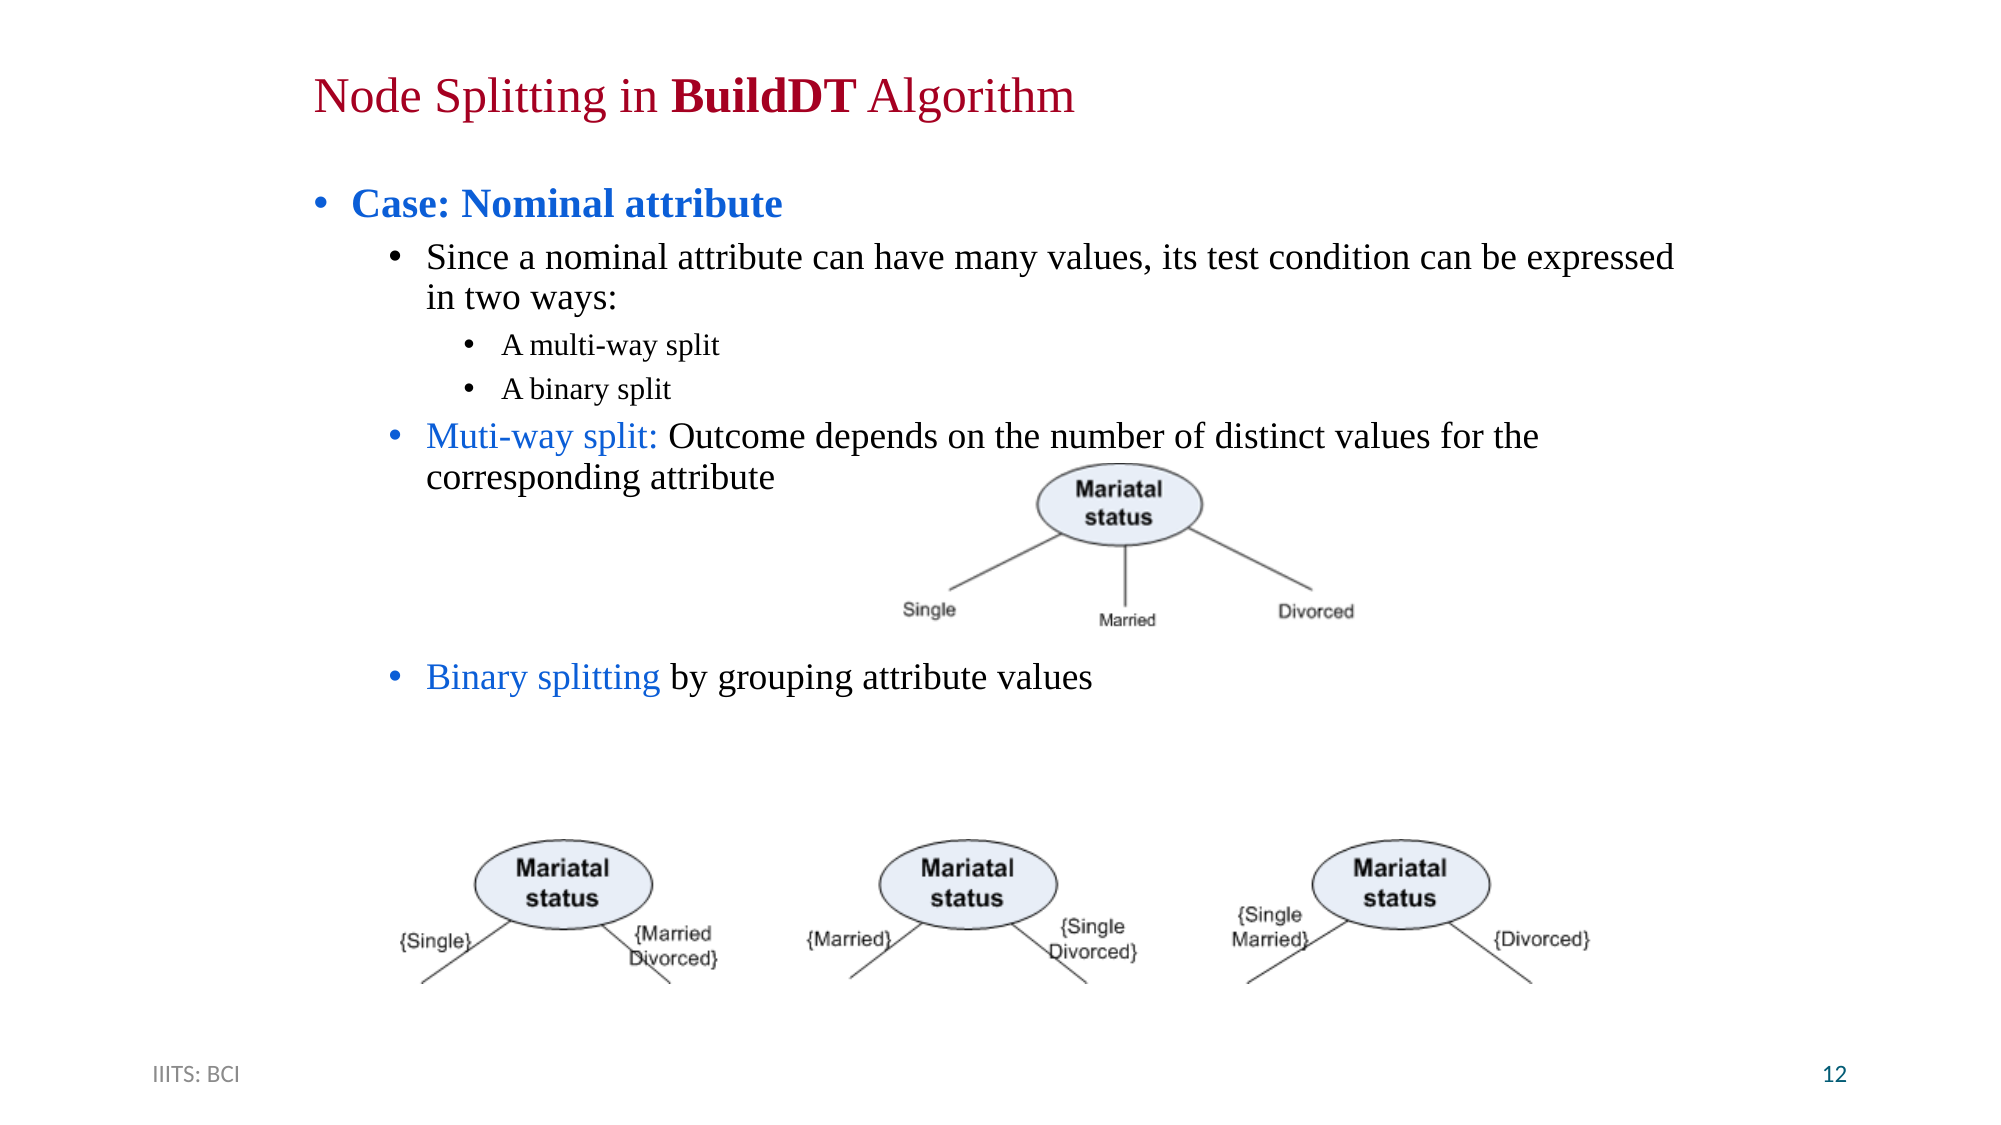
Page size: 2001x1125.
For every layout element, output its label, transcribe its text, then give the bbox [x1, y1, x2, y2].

picture [400, 839, 1592, 984]
title Node Splitting in BuildDT Algorithm [298, 42, 1681, 151]
list Case: Nominal attribute Since a nominal attribute can have many values, its test condition can be expressed in two ways: A multi-way split A binary split Muti-way split: Outcome depends on the number of distinct values for the corresponding attribute Binary splitting by grouping attribute values [298, 174, 1694, 960]
picture [903, 463, 1355, 631]
slide_number IIITS: BCI [137, 1042, 588, 1103]
slide_number 12 [1412, 1042, 1863, 1103]
